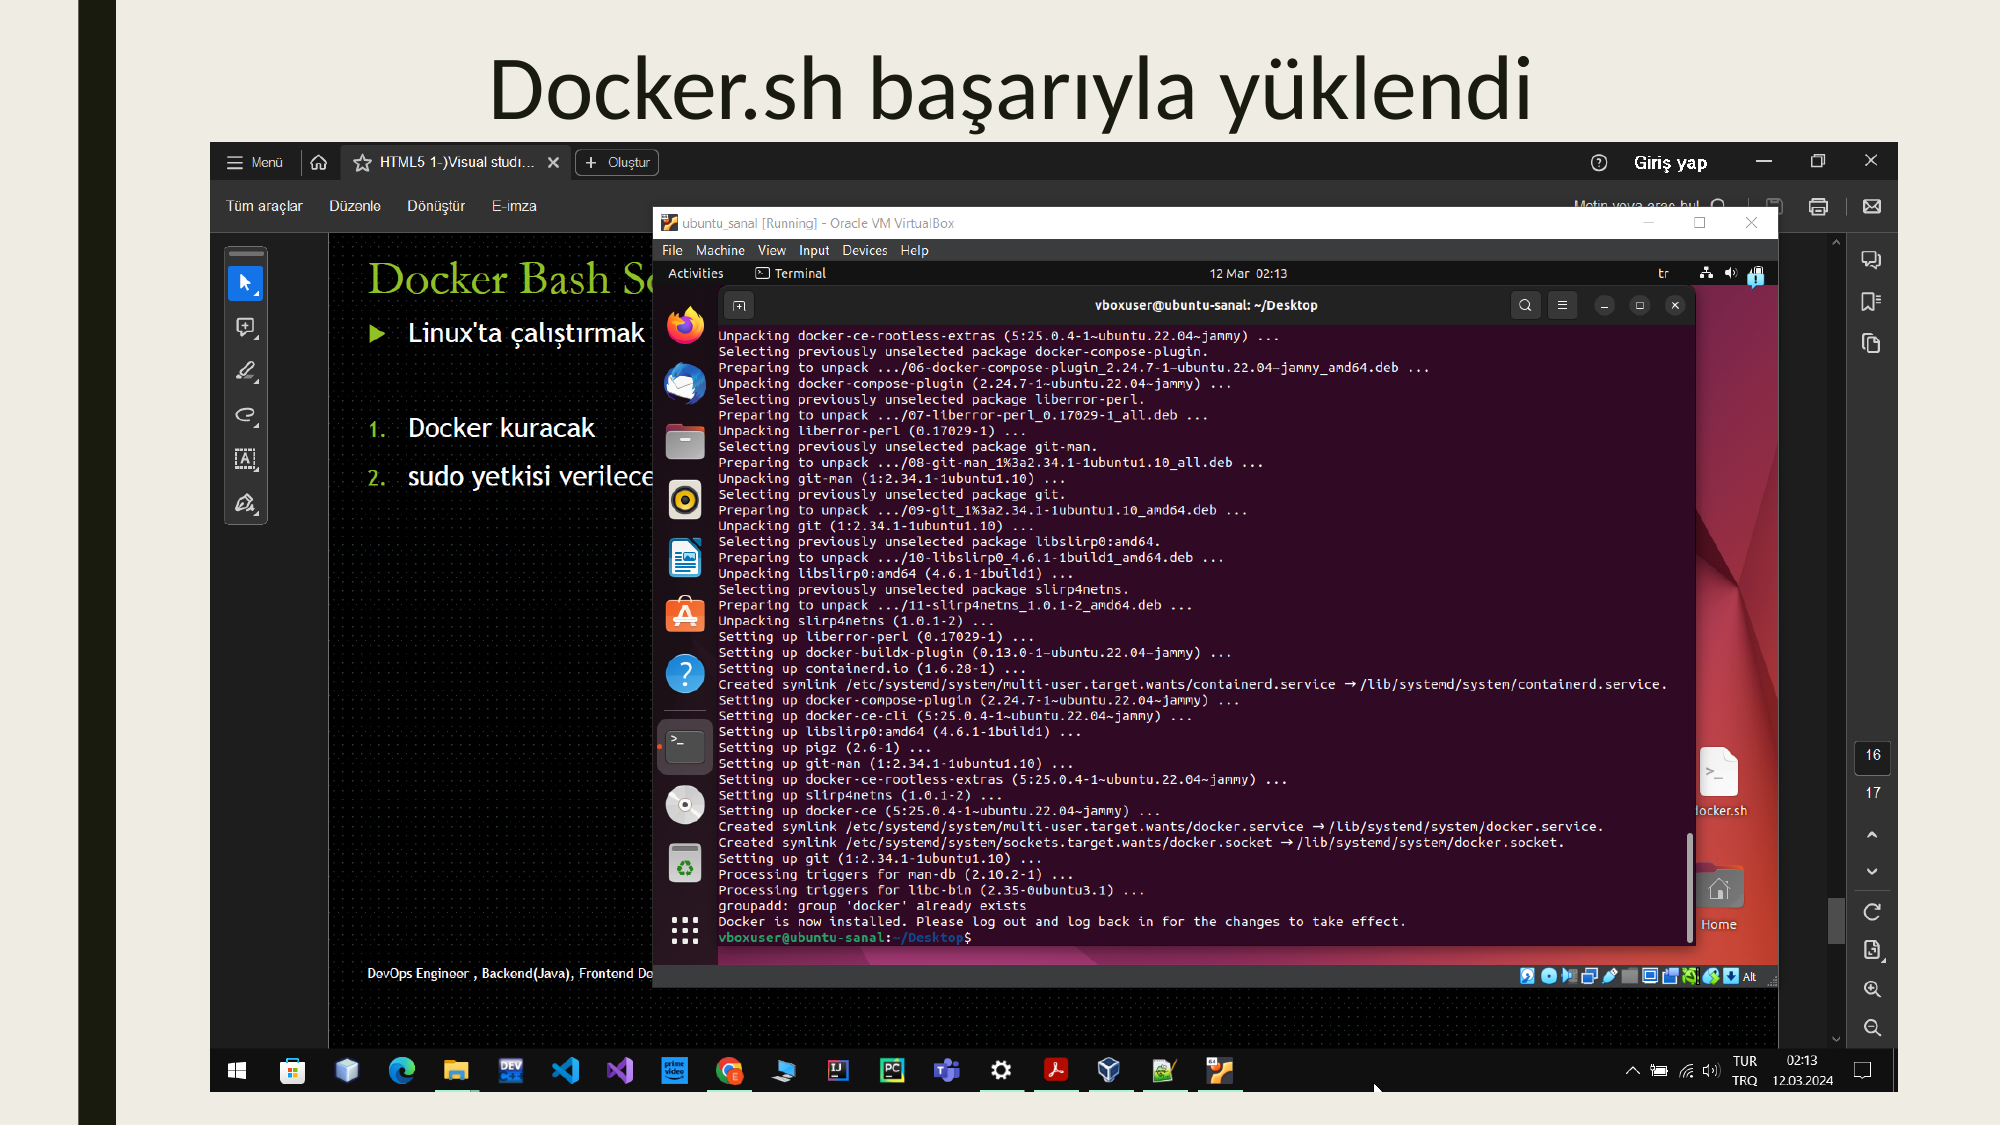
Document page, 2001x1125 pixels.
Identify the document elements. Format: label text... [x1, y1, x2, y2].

title Docker.sh başarıyla yüklendi [225, 33, 1800, 142]
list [210, 142, 1898, 1092]
